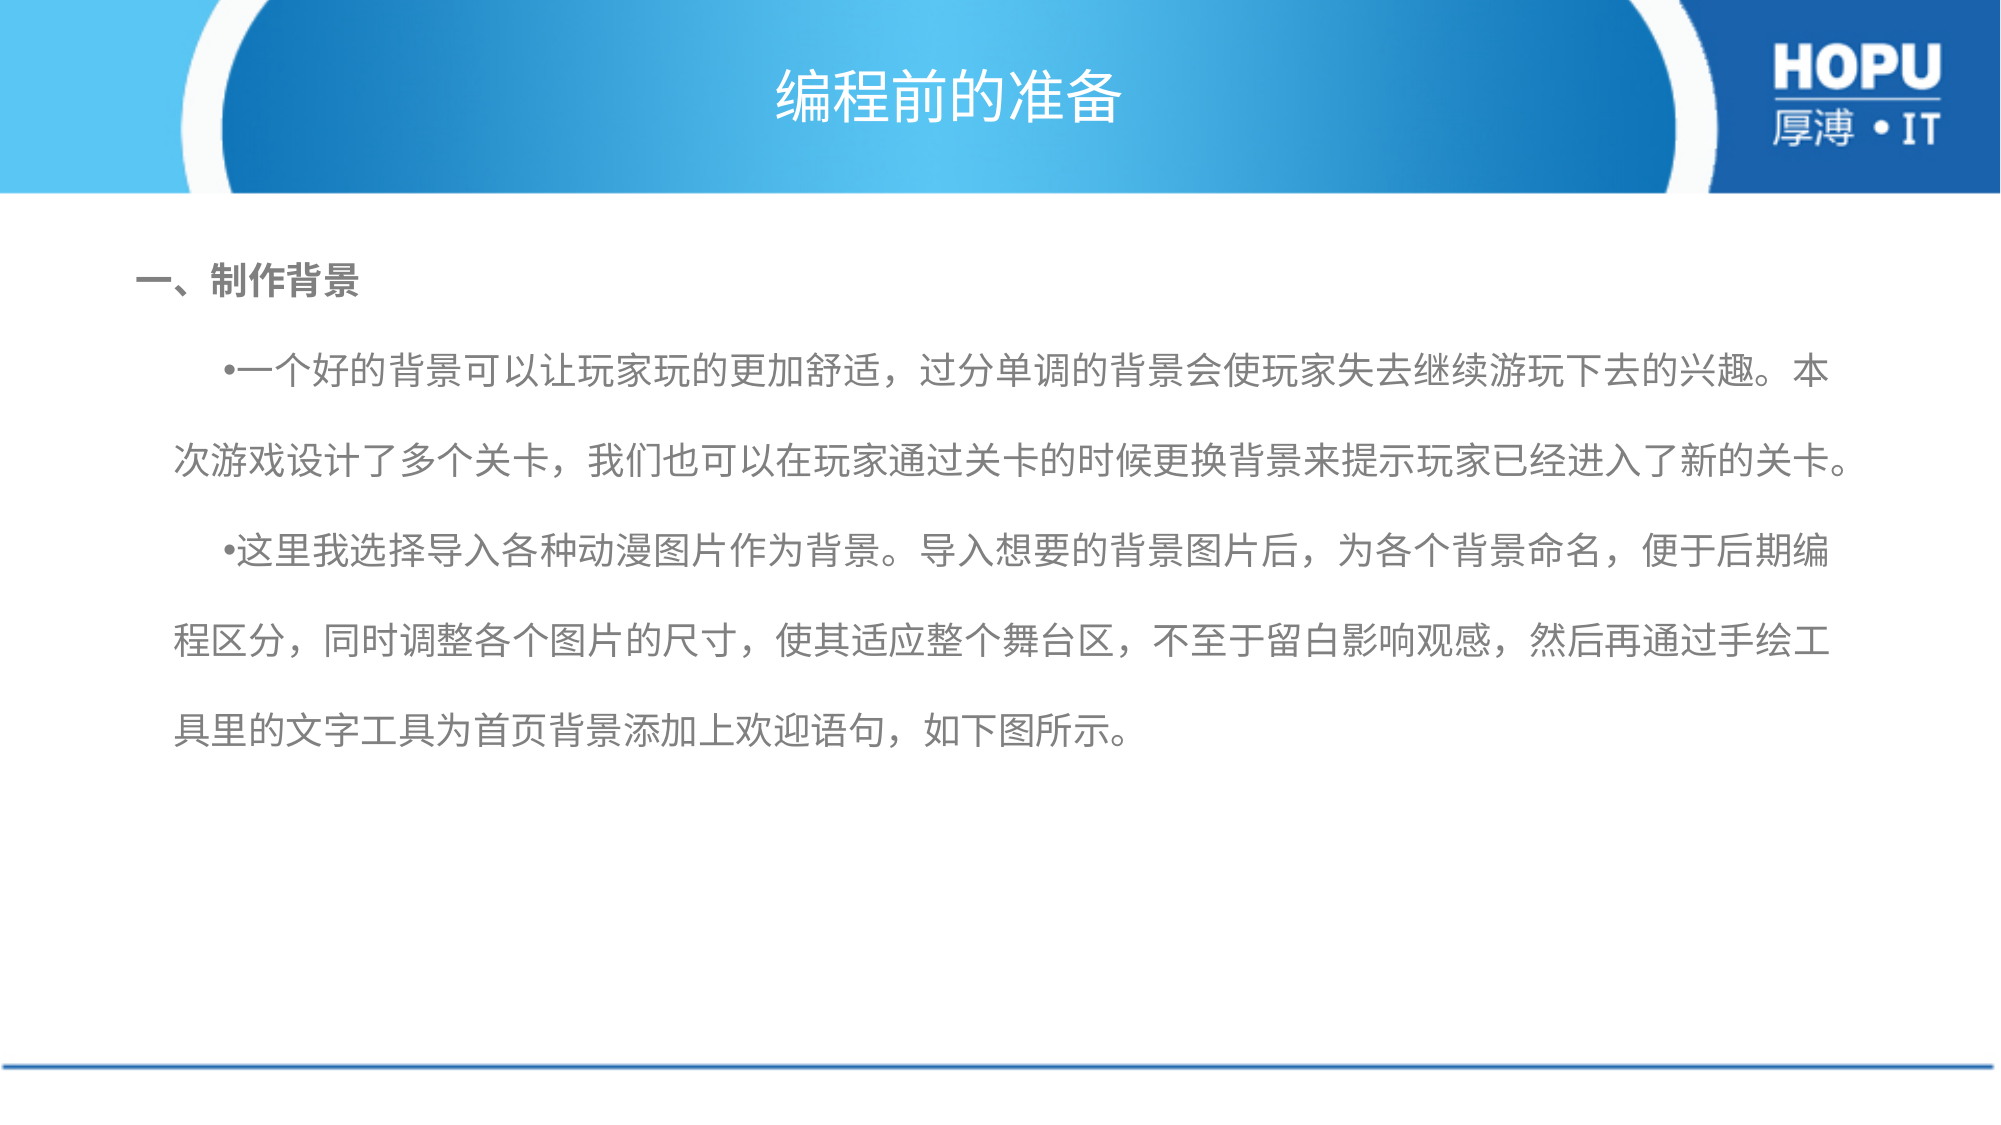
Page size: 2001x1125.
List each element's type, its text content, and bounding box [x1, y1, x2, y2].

picture [0, 0, 2001, 1125]
title 编程前的准备 [283, 16, 1615, 184]
list 一、制作背景 一个好的背景可以让玩家玩的更加舒适，过分单调的背景会使玩家失去继续游玩下去的兴趣。本次游戏设计了多个关卡，我们也可以在玩家通过关卡的时候更换背景来提示玩家已经进入了新的关卡。 这里我选择导入各种动漫图片作为背景。导入想要的背景图片后，为各个背景命名，便于后期编程区分，同时调整各个图片的尺寸，使其适应整个舞台区，不至于留白影响观感，然后再通过手绘工具里的文字工具为首页背景添加上欢迎语句，如下图所示。 [120, 204, 1846, 1050]
